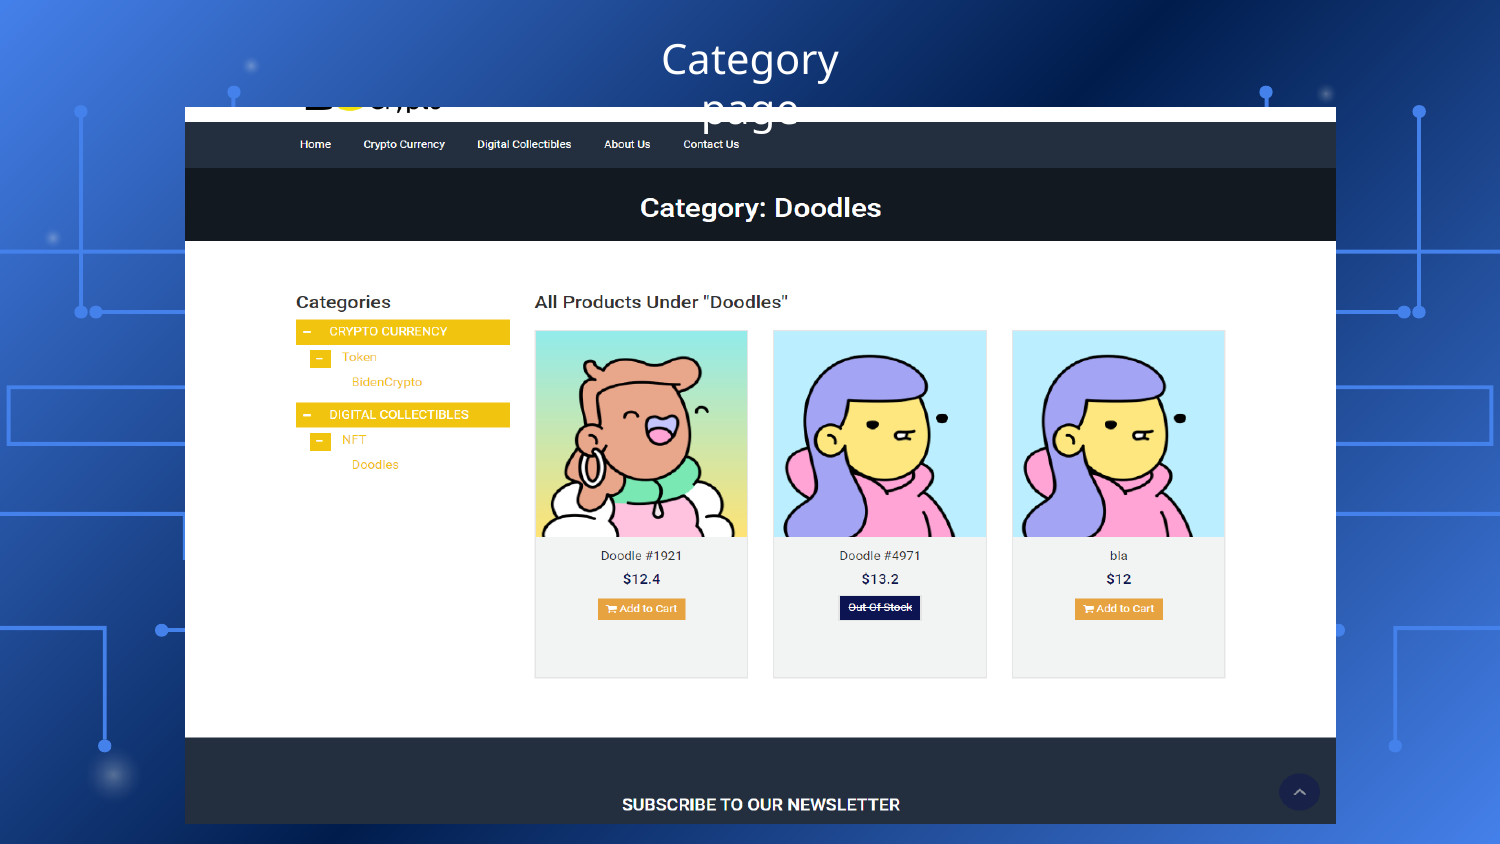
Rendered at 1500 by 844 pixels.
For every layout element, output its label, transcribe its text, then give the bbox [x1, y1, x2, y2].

text_box Category page [592, 17, 908, 106]
picture [184, 107, 1336, 825]
